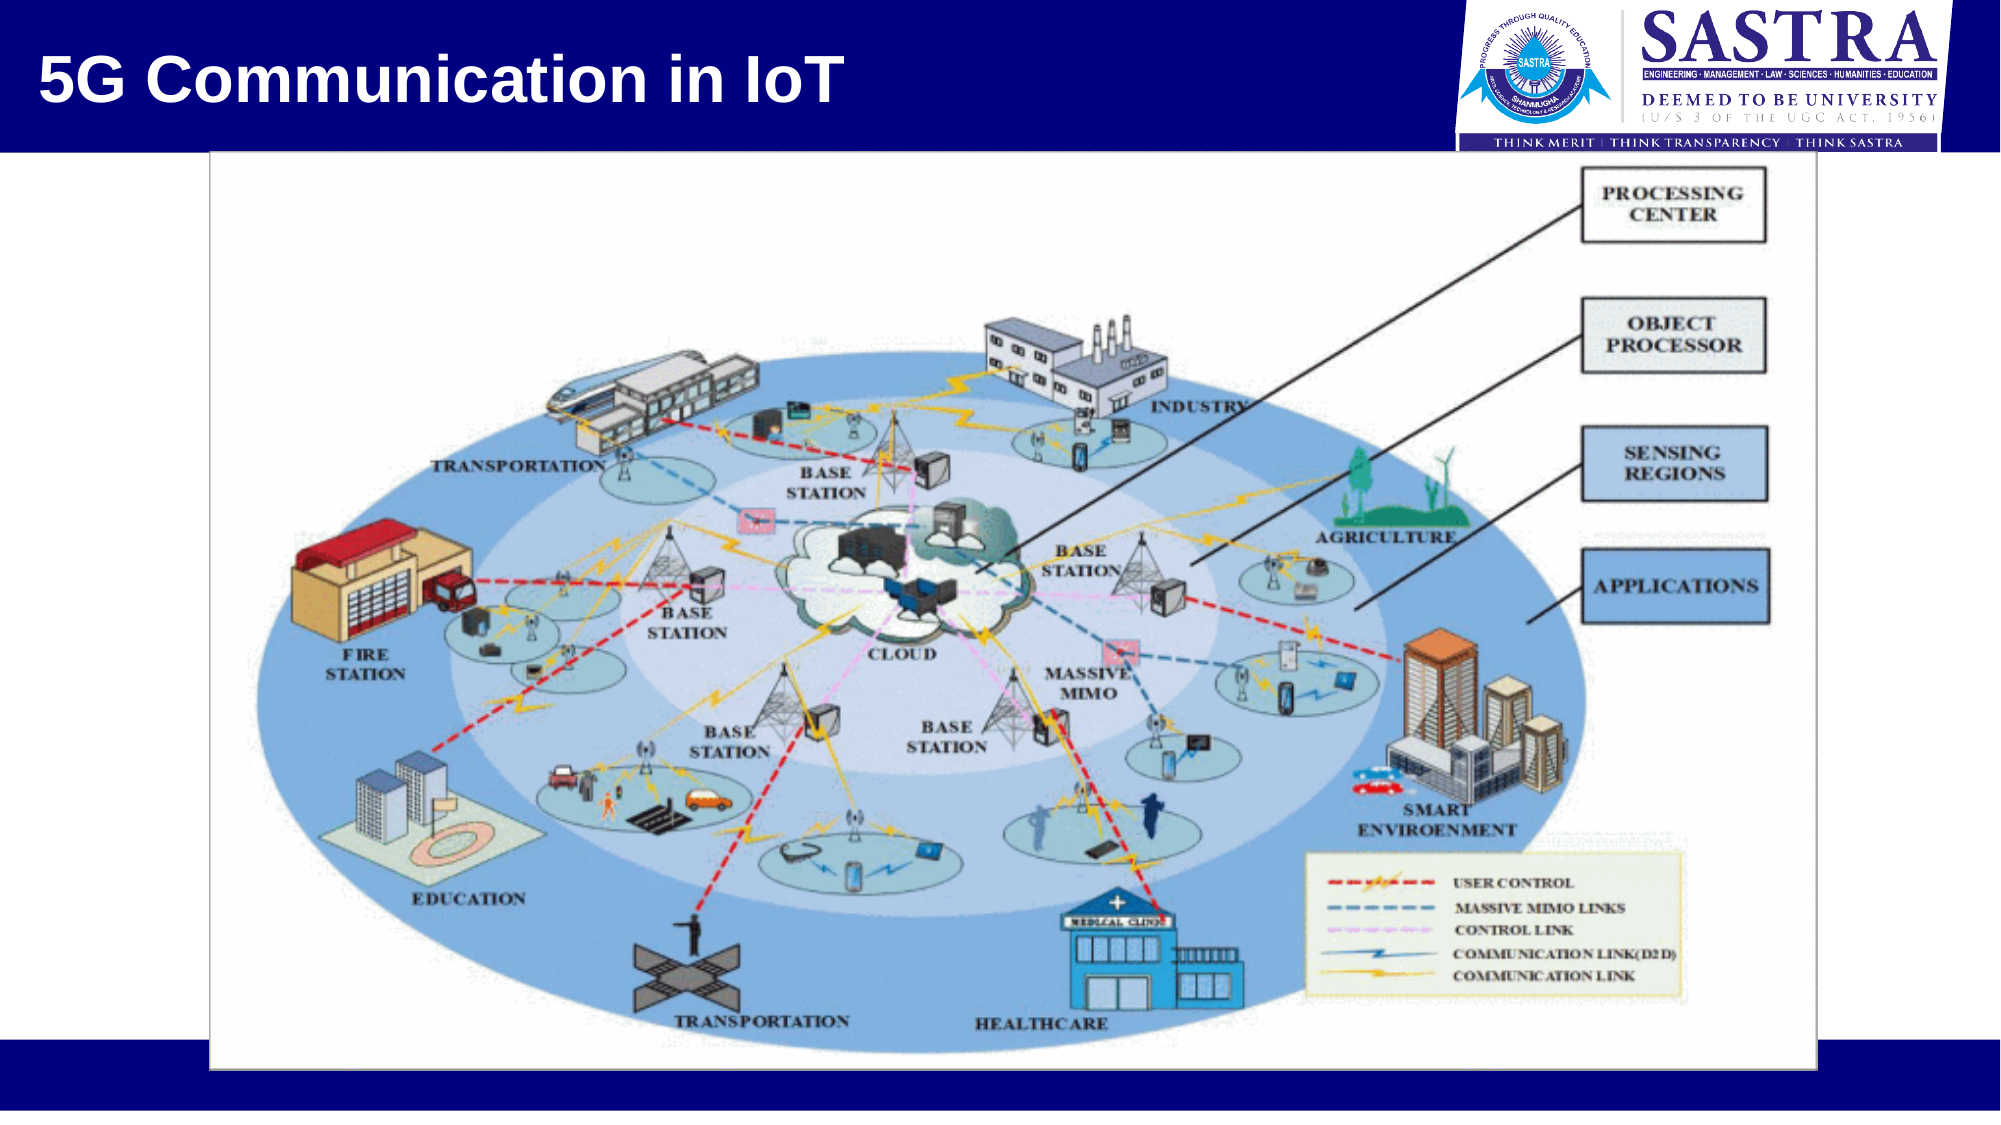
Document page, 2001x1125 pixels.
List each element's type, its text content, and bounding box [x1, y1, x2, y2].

text_box 5G Communication in IoT [23, 28, 861, 123]
picture [209, 0, 1946, 1071]
